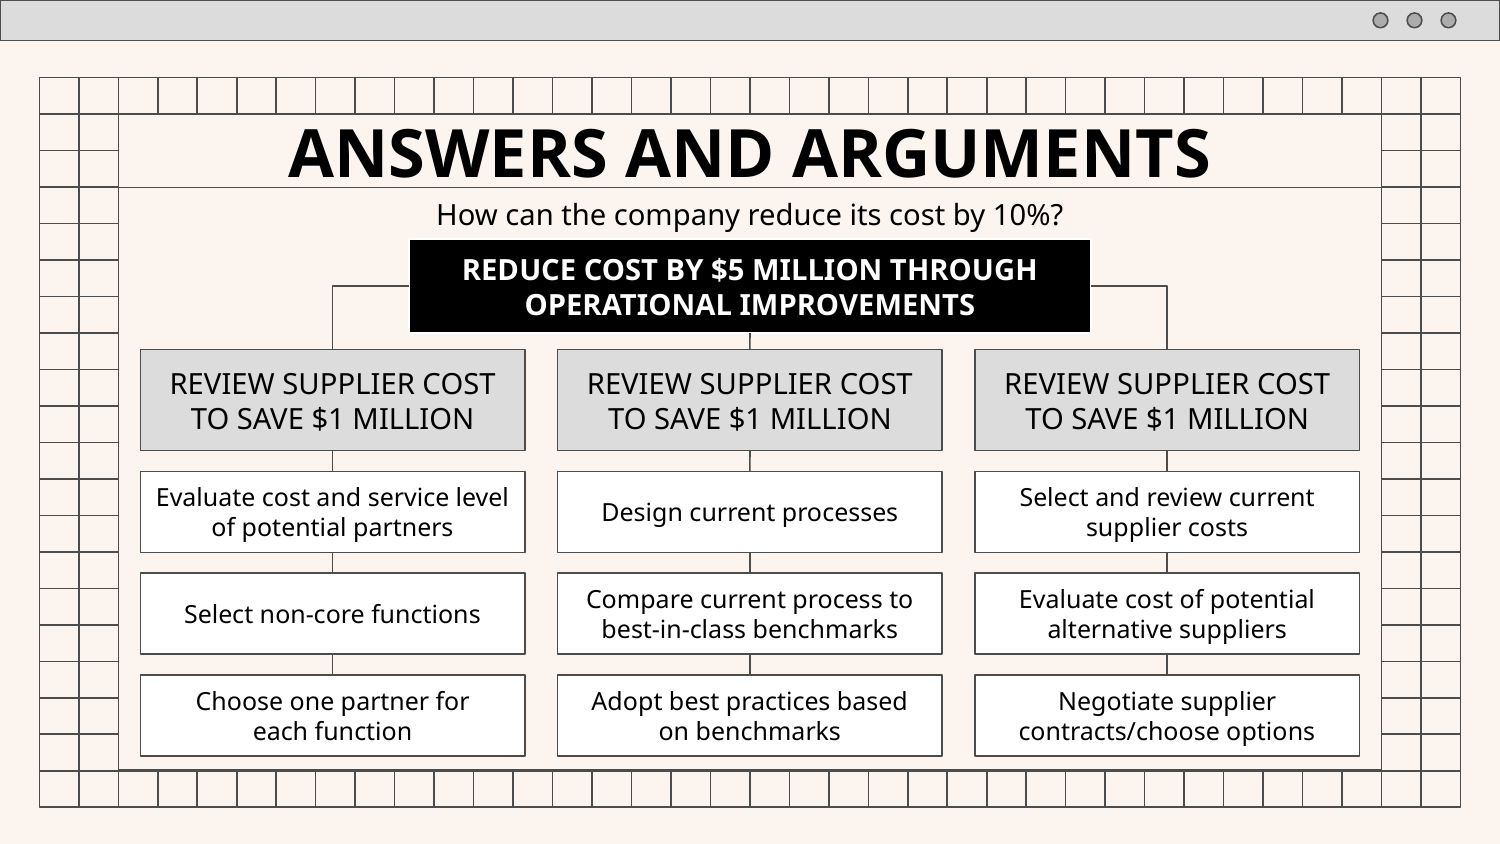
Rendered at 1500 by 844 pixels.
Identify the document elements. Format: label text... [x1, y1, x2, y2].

text_box REDUCE COST BY $5 MILLION THROUGH OPERATIONAL IMPROVEMENTS [409, 239, 1091, 334]
text_box Evaluate cost of potential alternative suppliers [974, 573, 1360, 655]
text_box How can the company reduce its cost by 10%? [346, 193, 1154, 233]
text_box REVIEW SUPPLIER COST TO SAVE $1 MILLION [974, 349, 1360, 451]
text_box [1090, 285, 1168, 350]
text_box Select non-core functions [140, 573, 526, 655]
text_box REVIEW SUPPLIER COST TO SAVE $1 MILLION [140, 349, 526, 451]
text_box Negotiate supplier contracts/choose options [974, 674, 1360, 756]
text_box REVIEW SUPPLIER COST TO SAVE $1 MILLION [557, 349, 943, 451]
text_box Evaluate cost and service level of potential partners [140, 471, 526, 553]
text_box Adopt best practices based on benchmarks [557, 674, 943, 756]
text_box Design current processes [557, 471, 943, 553]
text_box Choose one partner for each function [140, 674, 526, 756]
text_box Select and review current supplier costs [974, 471, 1360, 553]
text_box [332, 285, 410, 350]
text_box Compare current process to best-in-class benchmarks [557, 573, 943, 655]
title ANSWERS AND ARGUMENTS [118, 114, 1382, 188]
